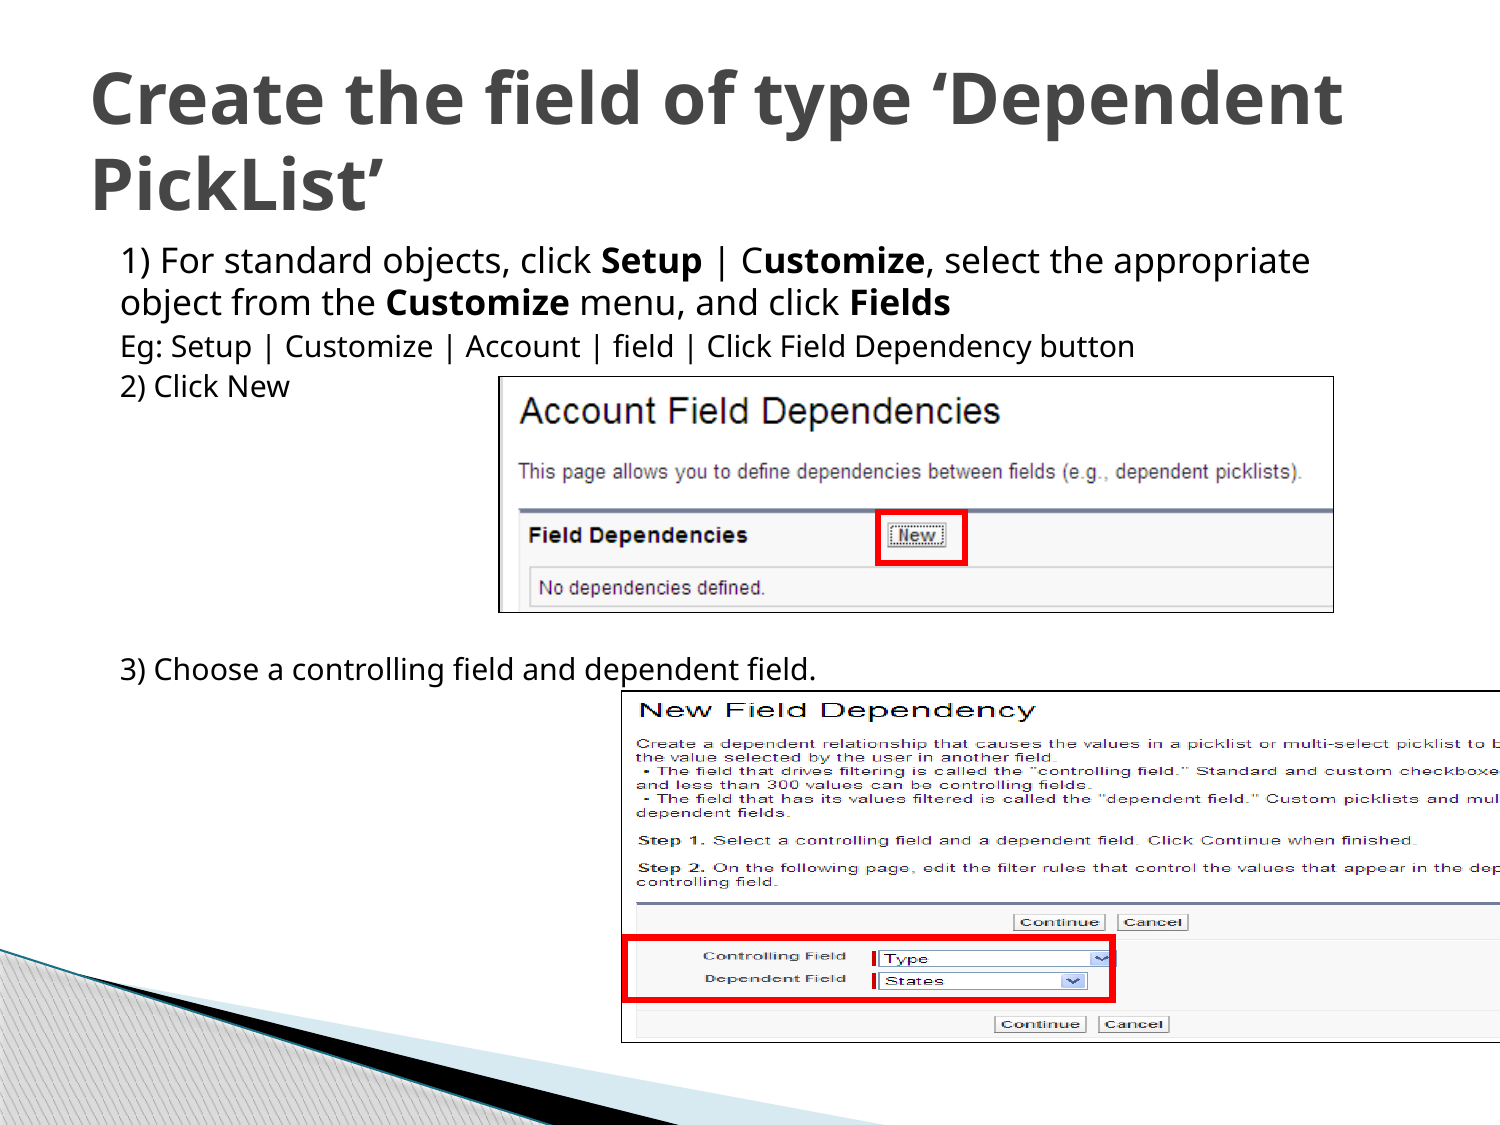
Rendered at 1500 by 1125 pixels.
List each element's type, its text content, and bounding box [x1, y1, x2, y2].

list 1) For standard objects, click Setup | Customize, select the appropriate object from the Customize menu, and click Fields Eg: Setup | Customize | Account | field | Click Field Dependency button 2) Click New 3) Choose a controlling field and dependent field. [37, 230, 1385, 776]
title Create the field of type ‘Dependent PickList’ [75, 45, 1425, 233]
picture [499, 377, 1333, 612]
picture [622, 691, 1500, 1042]
